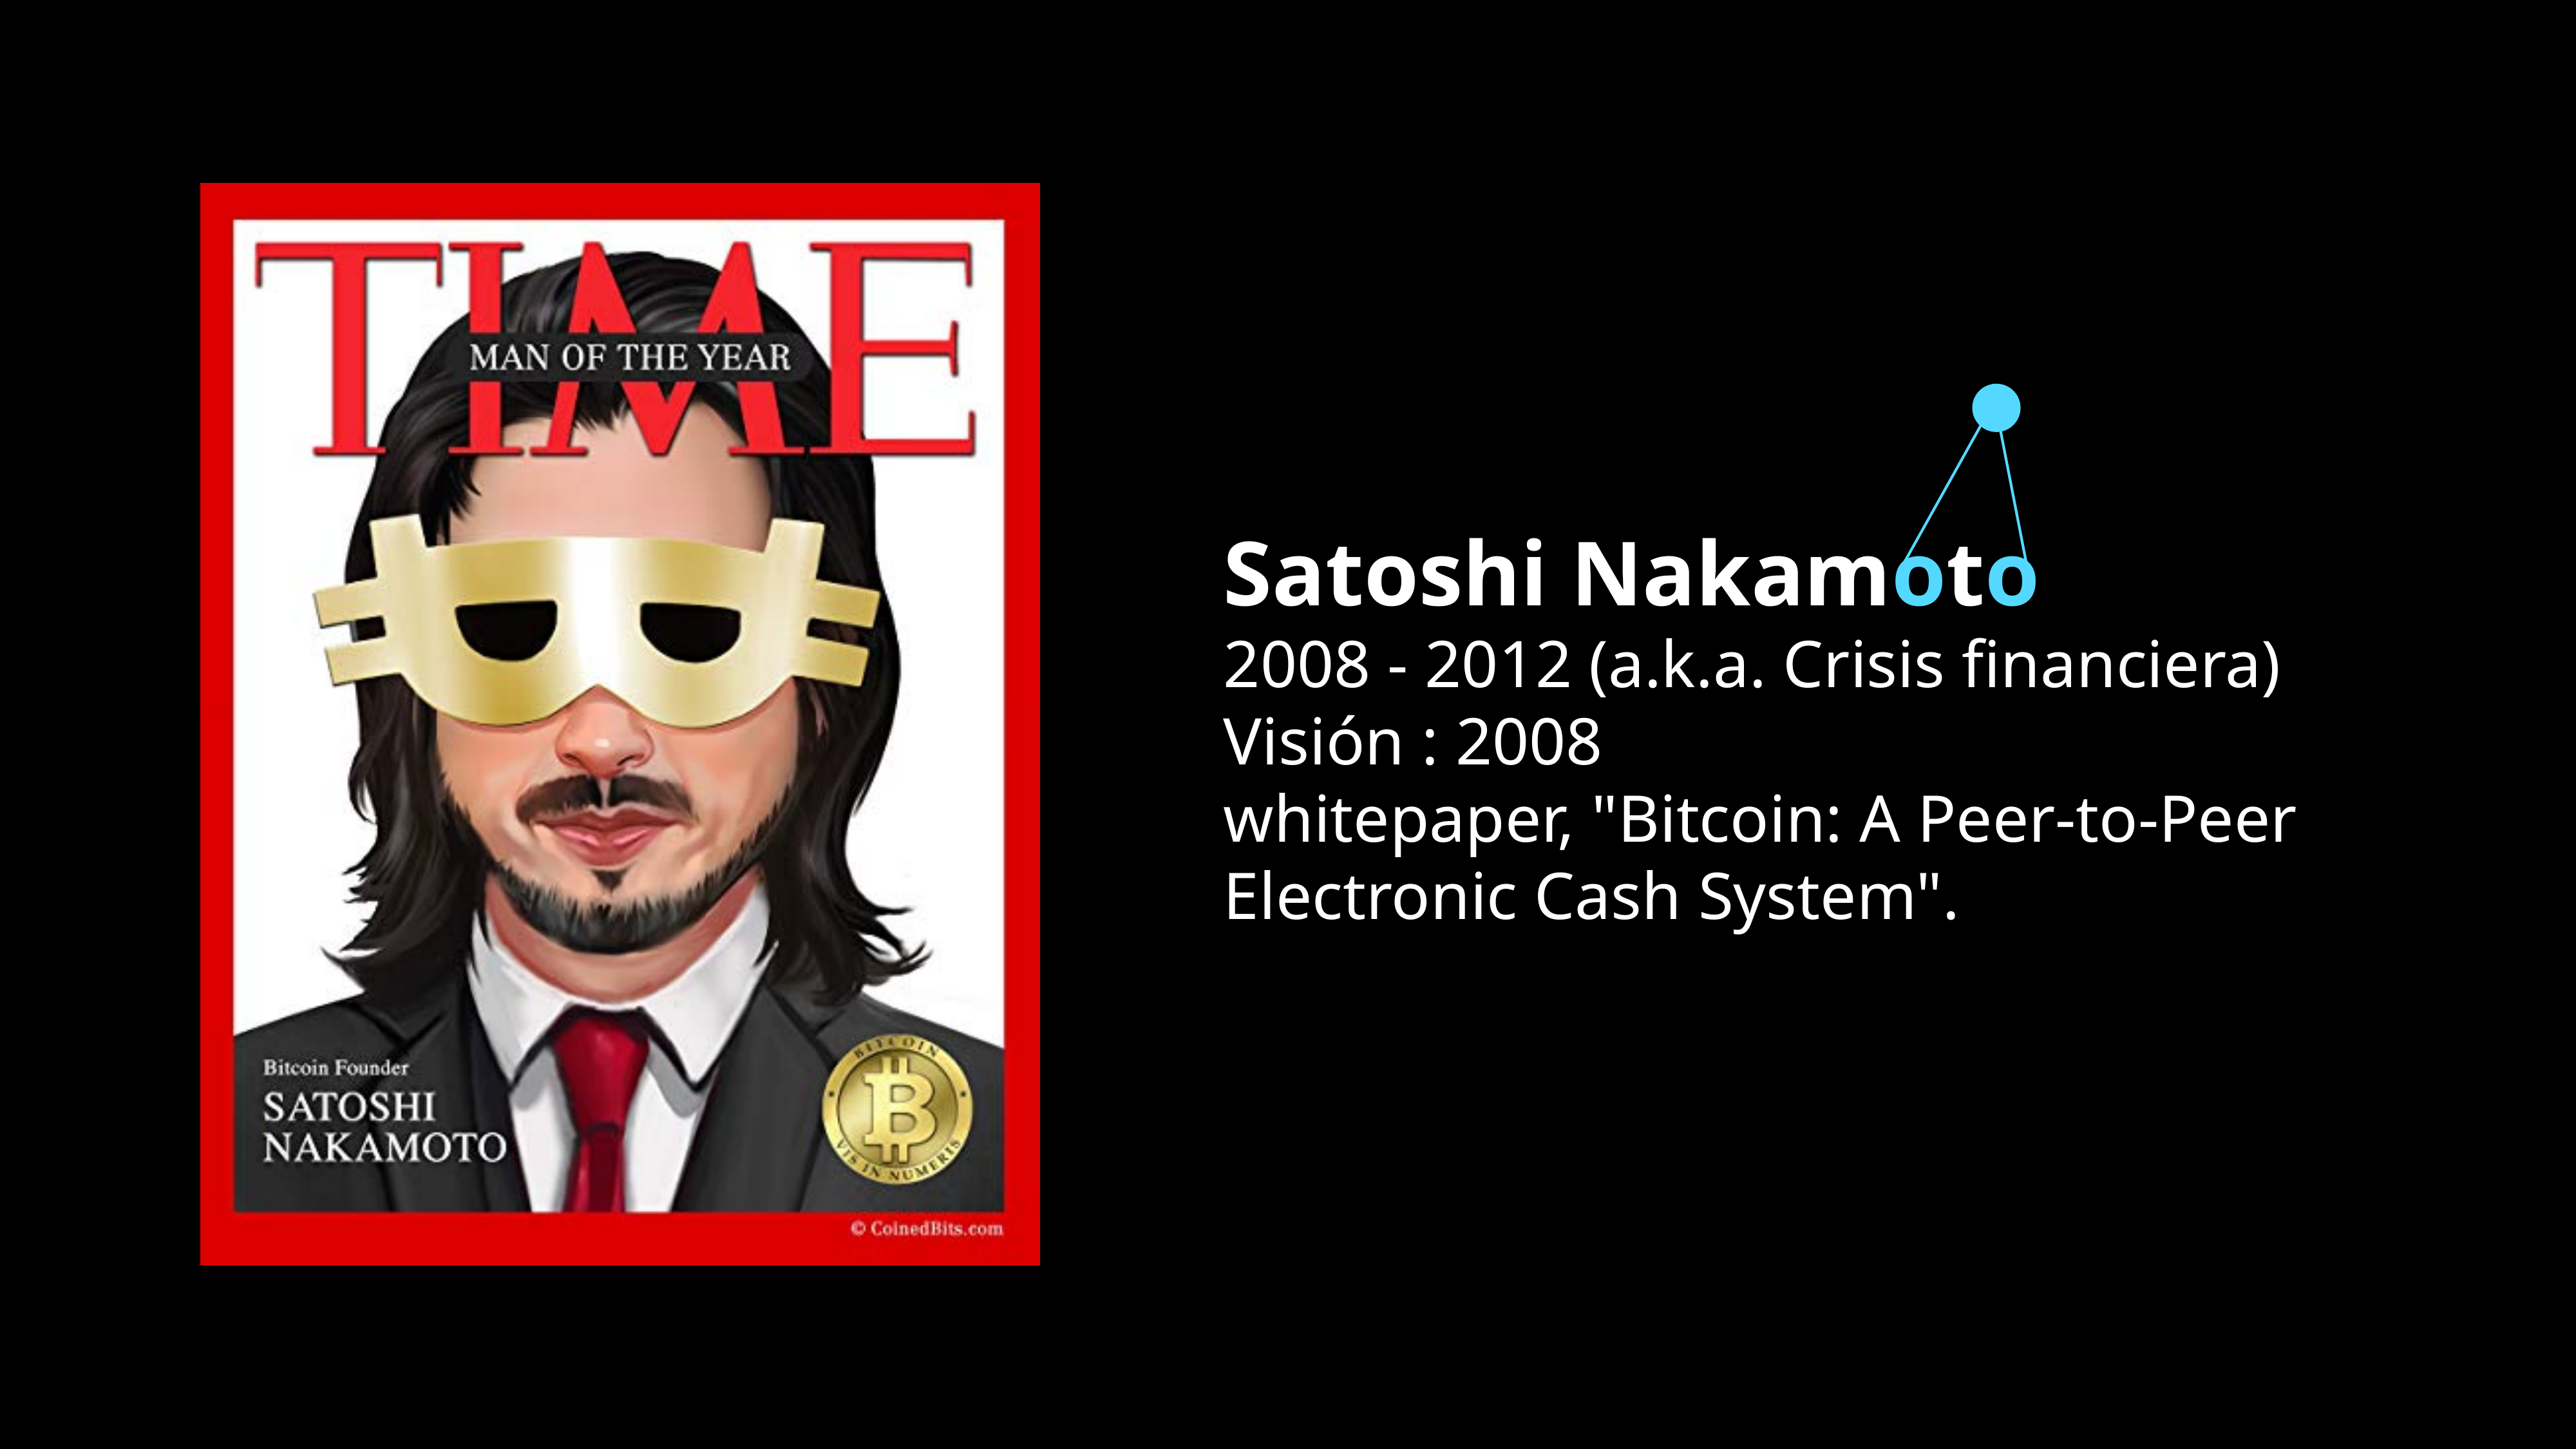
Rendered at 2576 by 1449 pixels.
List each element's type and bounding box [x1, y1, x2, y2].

picture [200, 183, 1040, 1266]
text_box [1218, 383, 2443, 933]
